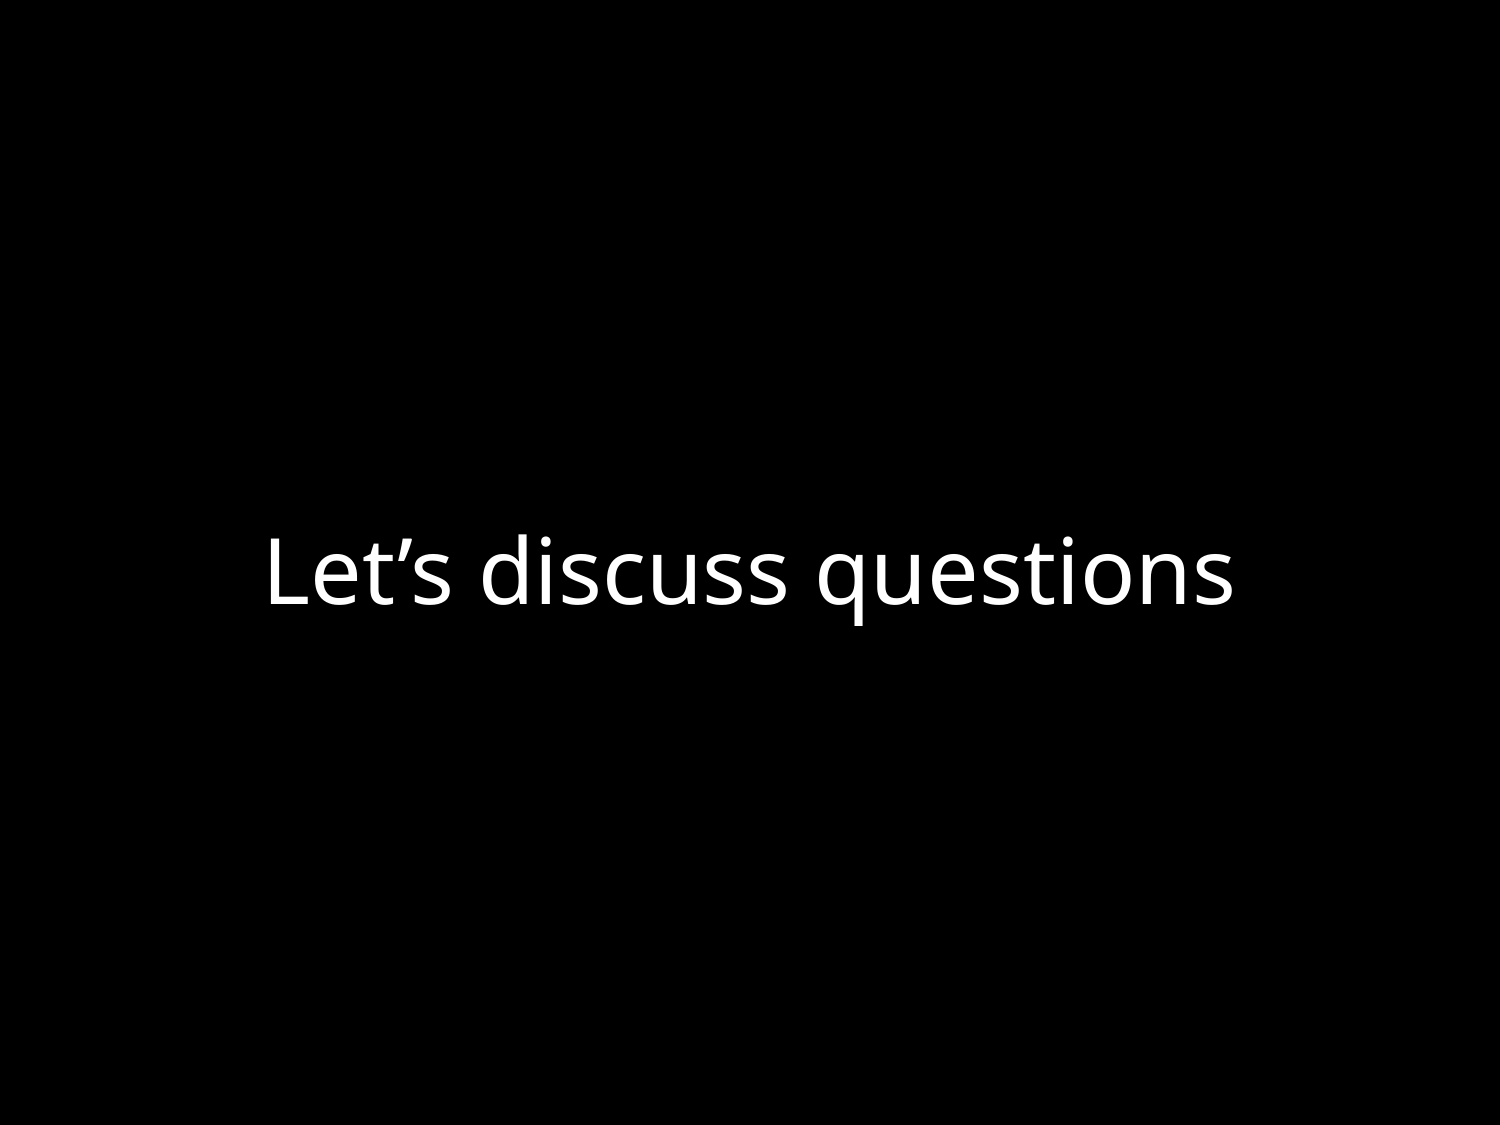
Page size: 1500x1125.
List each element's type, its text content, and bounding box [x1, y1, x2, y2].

title Let’s discuss questions [75, 45, 1425, 1091]
